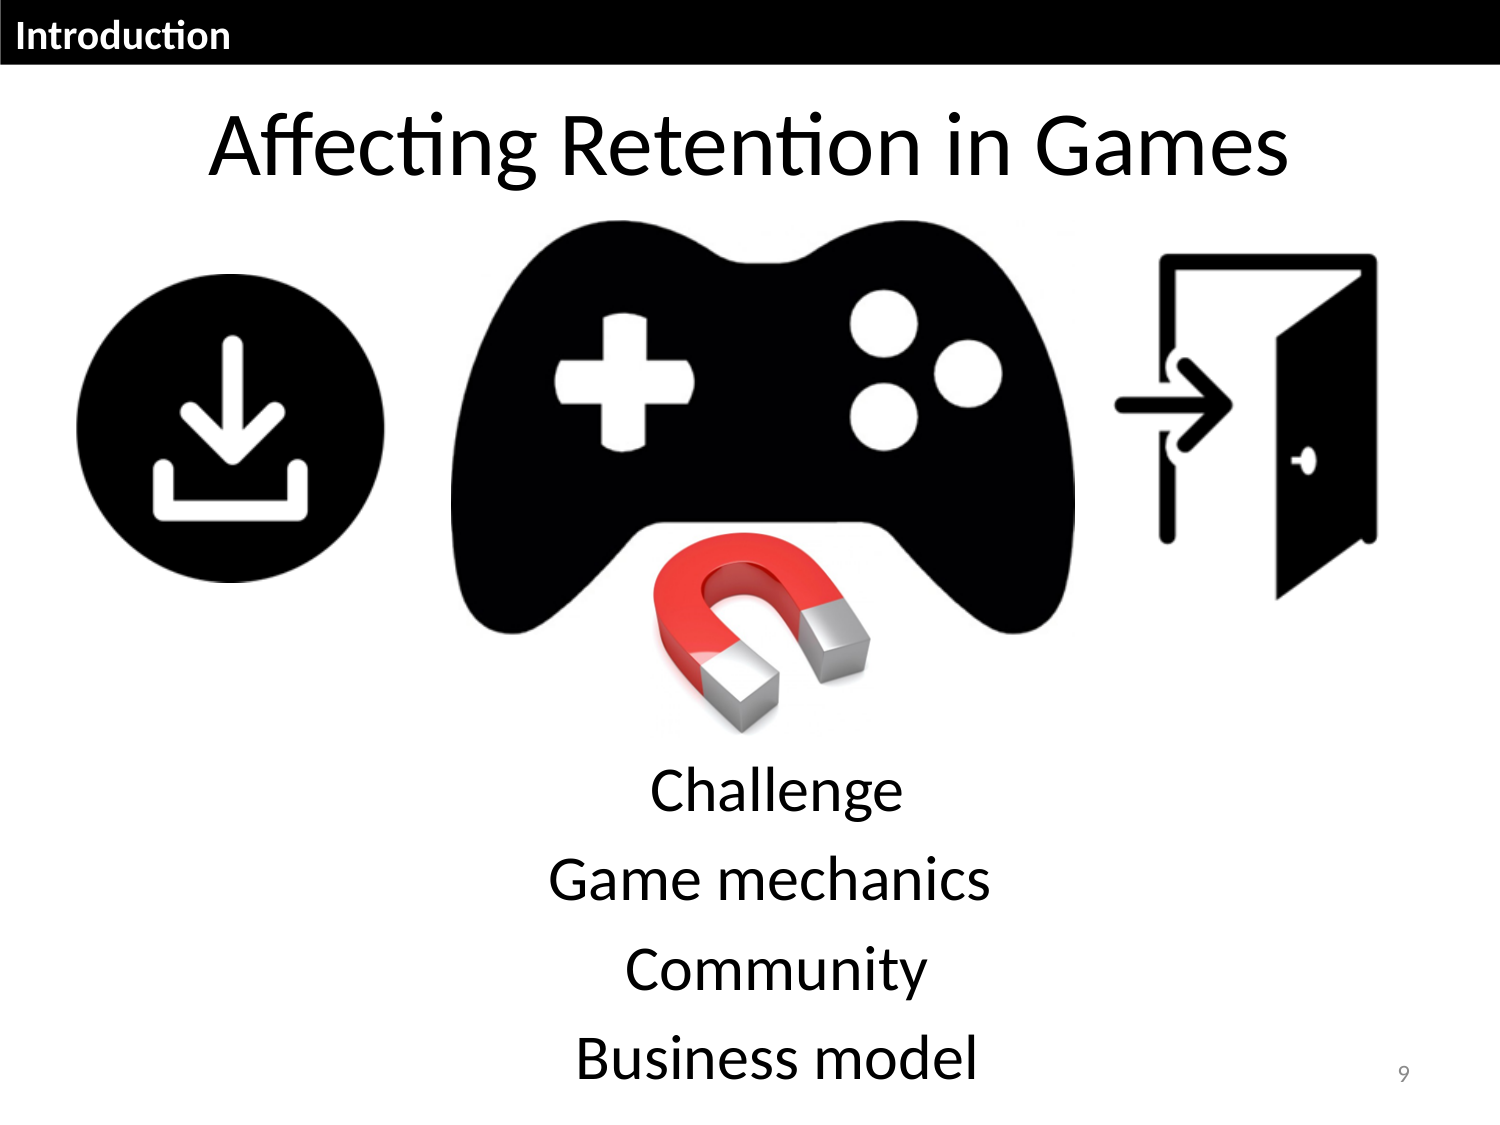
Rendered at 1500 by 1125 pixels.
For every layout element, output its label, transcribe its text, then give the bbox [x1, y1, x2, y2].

picture [74, 274, 387, 583]
list Challenge Game mechanics Community Business model [512, 739, 1043, 1100]
slide_number 9 [1074, 1042, 1425, 1103]
text_box Introduction [0, 0, 1500, 65]
title Affecting Retention in Games [75, 65, 1425, 233]
picture [451, 220, 1076, 738]
picture [1112, 251, 1388, 607]
